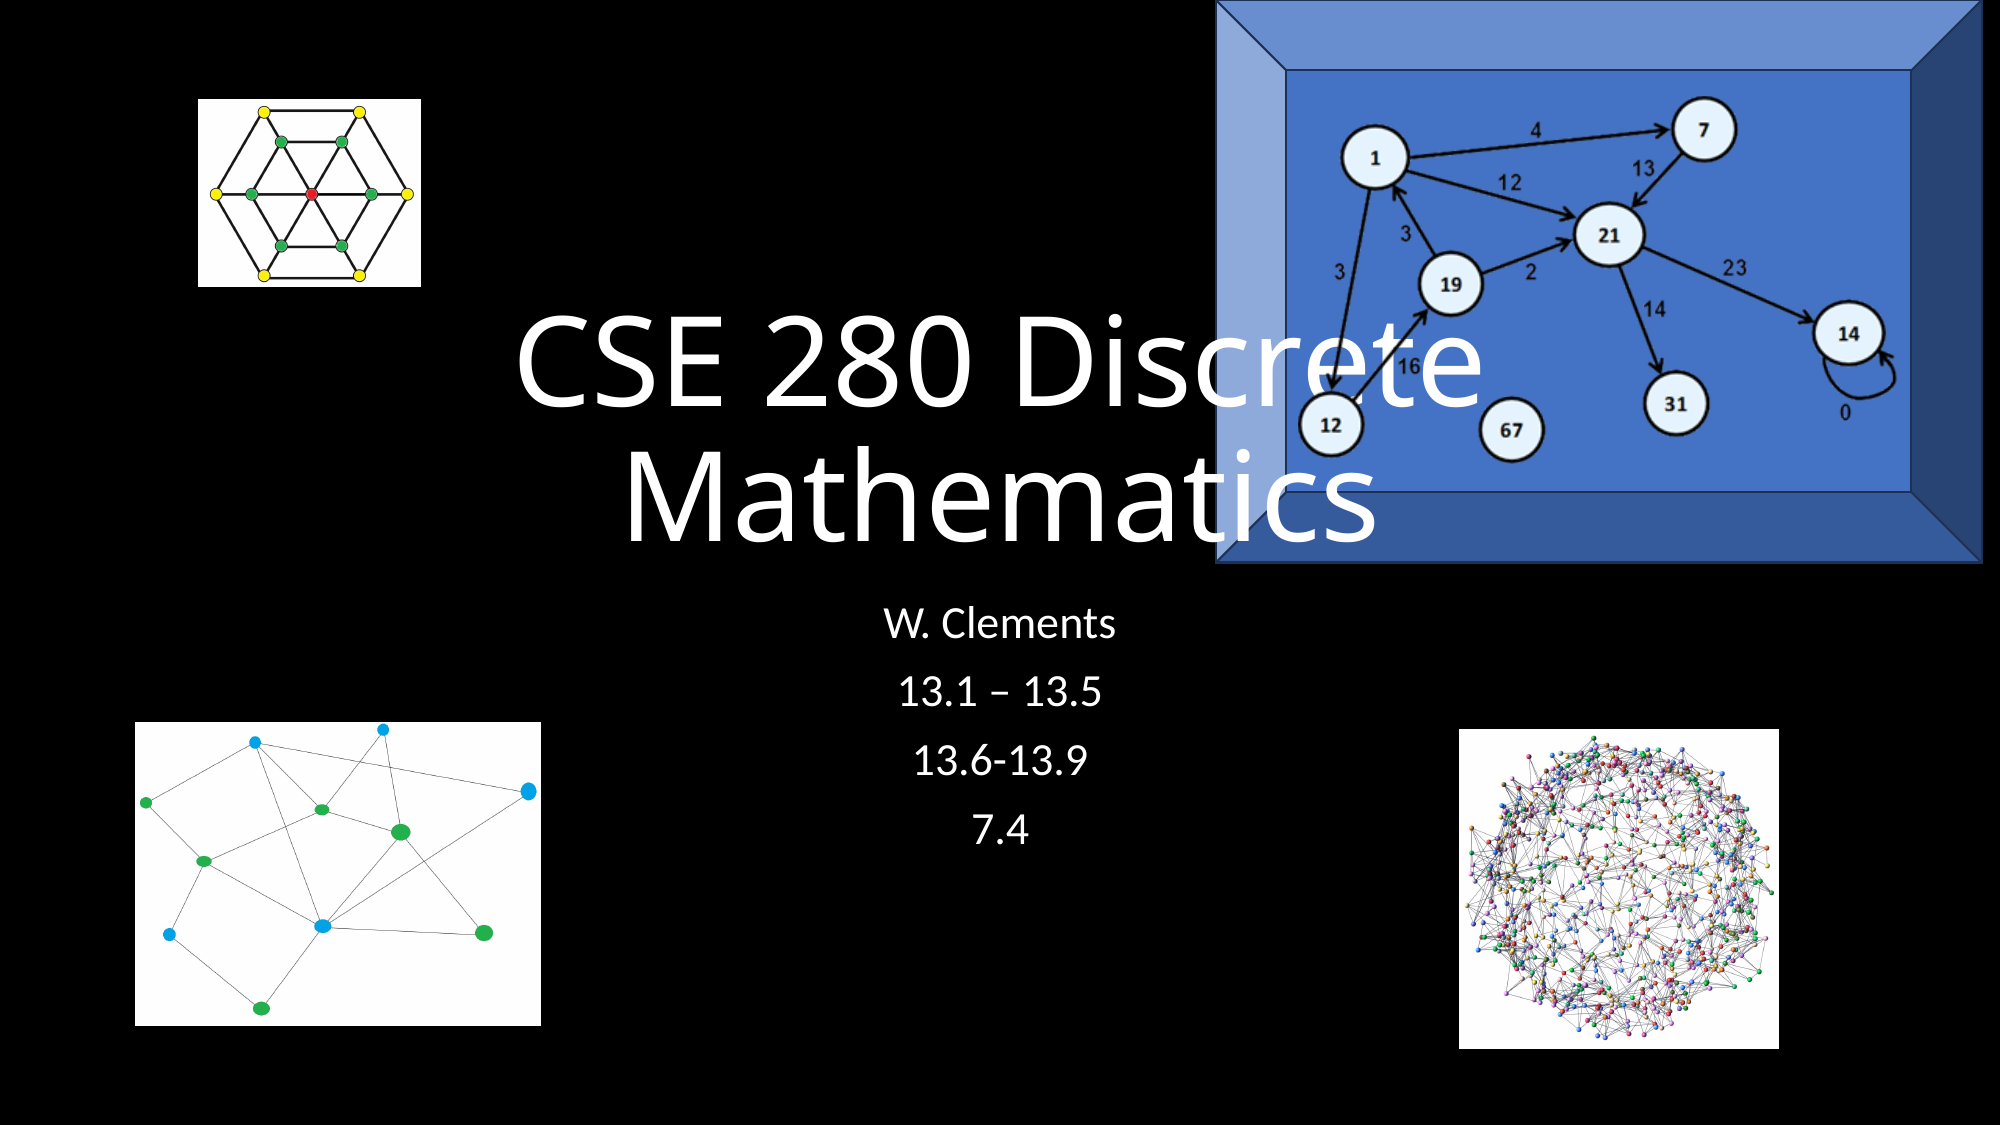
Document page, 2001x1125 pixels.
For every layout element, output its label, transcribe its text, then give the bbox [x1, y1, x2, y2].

picture [1298, 96, 1899, 466]
table_cell [1220, 1, 1978, 69]
picture [135, 722, 541, 1026]
picture [198, 99, 421, 287]
subtitle W. Clements 13.1 – 13.5 13.6-13.9 7.4 [249, 590, 1750, 863]
text_box [1215, 0, 1983, 564]
picture [1459, 729, 1779, 1049]
title CSE 280 Discrete Mathematics [249, 184, 1750, 576]
